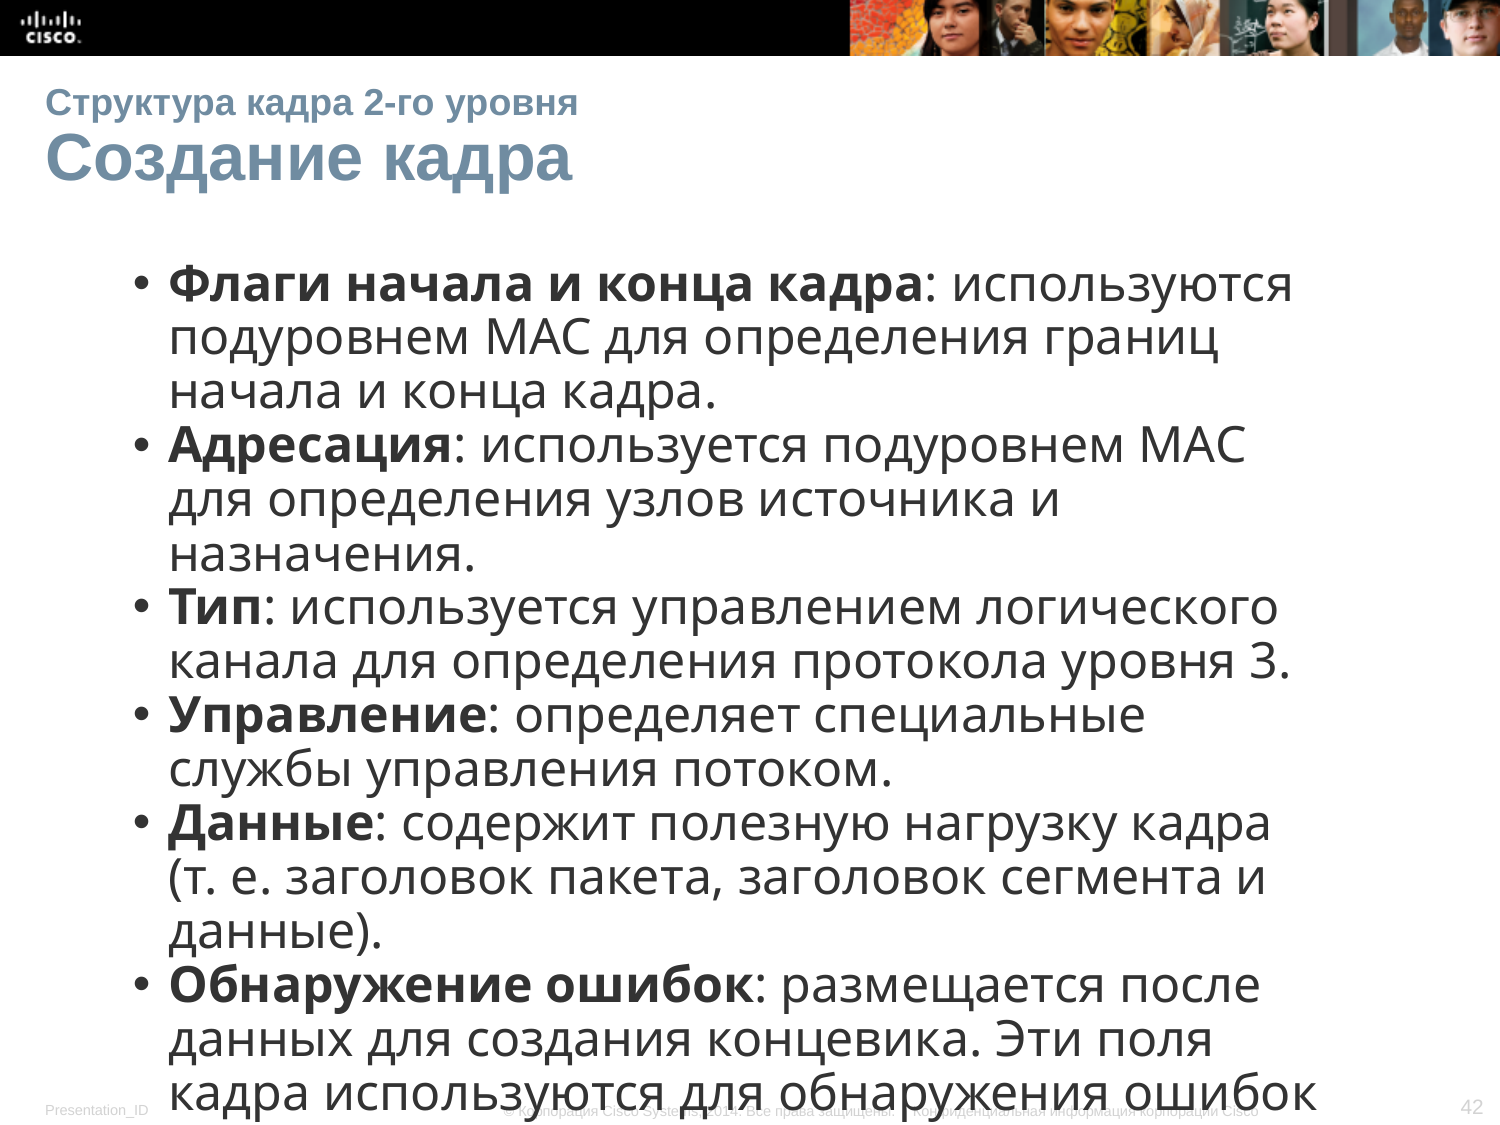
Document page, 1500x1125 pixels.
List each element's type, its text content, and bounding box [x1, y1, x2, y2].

text_box Флаги начала и конца кадра: используются подуровнем MAC для определения границ начала и конца кадра. Адресация: используется подуровнем MAC для определения узлов источника и назначения. Тип: используется управлением логического канала для определения протокола уровня 3. Управление: определяет специальные службы управления потоком. Данные: содержит полезную нагрузку кадра (т. е. заголовок пакета, заголовок сегмента и данные). Обнаружение ошибок: размещается после данных для создания концевика. Эти поля кадра используются для обнаружения ошибок [118, 250, 1350, 1125]
title Структура кадра 2-го уровня Создание кадра [31, 64, 1471, 203]
picture [0, 0, 1500, 56]
